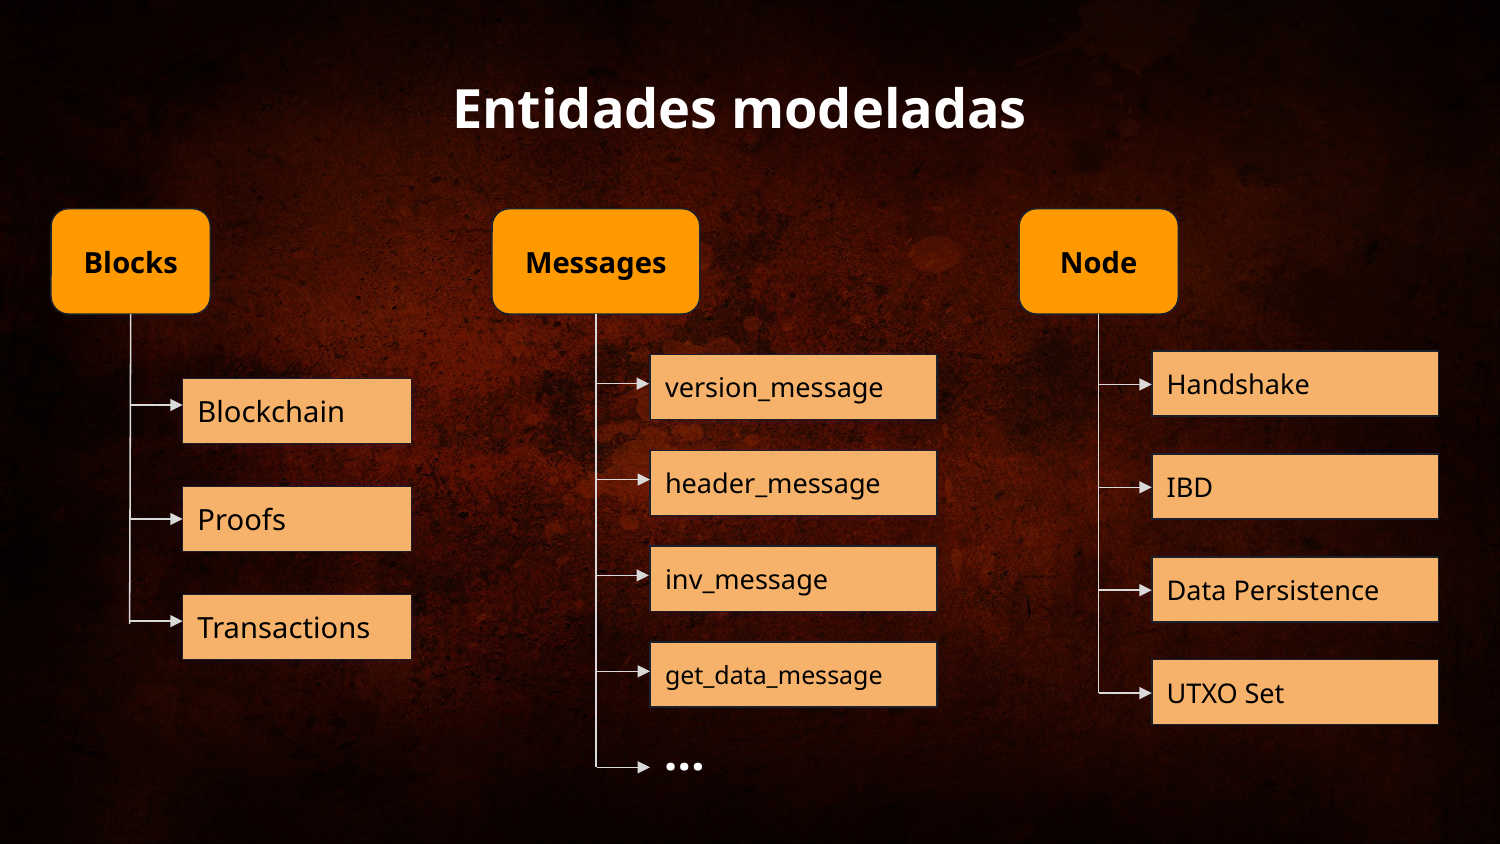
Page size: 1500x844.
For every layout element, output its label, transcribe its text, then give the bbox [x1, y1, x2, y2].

text_box header_message [649, 450, 937, 516]
text_box Messages [491, 208, 700, 315]
text_box UTXO Set [1151, 659, 1439, 725]
text_box Proofs [182, 486, 412, 552]
text_box IBD [1151, 453, 1439, 519]
text_box Blockchain [182, 378, 412, 444]
text_box Handshake [1151, 351, 1439, 417]
text_box Node [1018, 208, 1179, 315]
picture [0, 0, 1500, 844]
text_box inv_message [649, 546, 937, 612]
text_box get_data_message [649, 642, 937, 708]
text_box … [649, 707, 739, 795]
text_box Data Persistence [1151, 556, 1439, 622]
title Entidades modeladas [437, 59, 1063, 156]
text_box Blocks [50, 208, 211, 315]
text_box version_message [649, 354, 937, 420]
text_box Transactions [182, 594, 412, 660]
